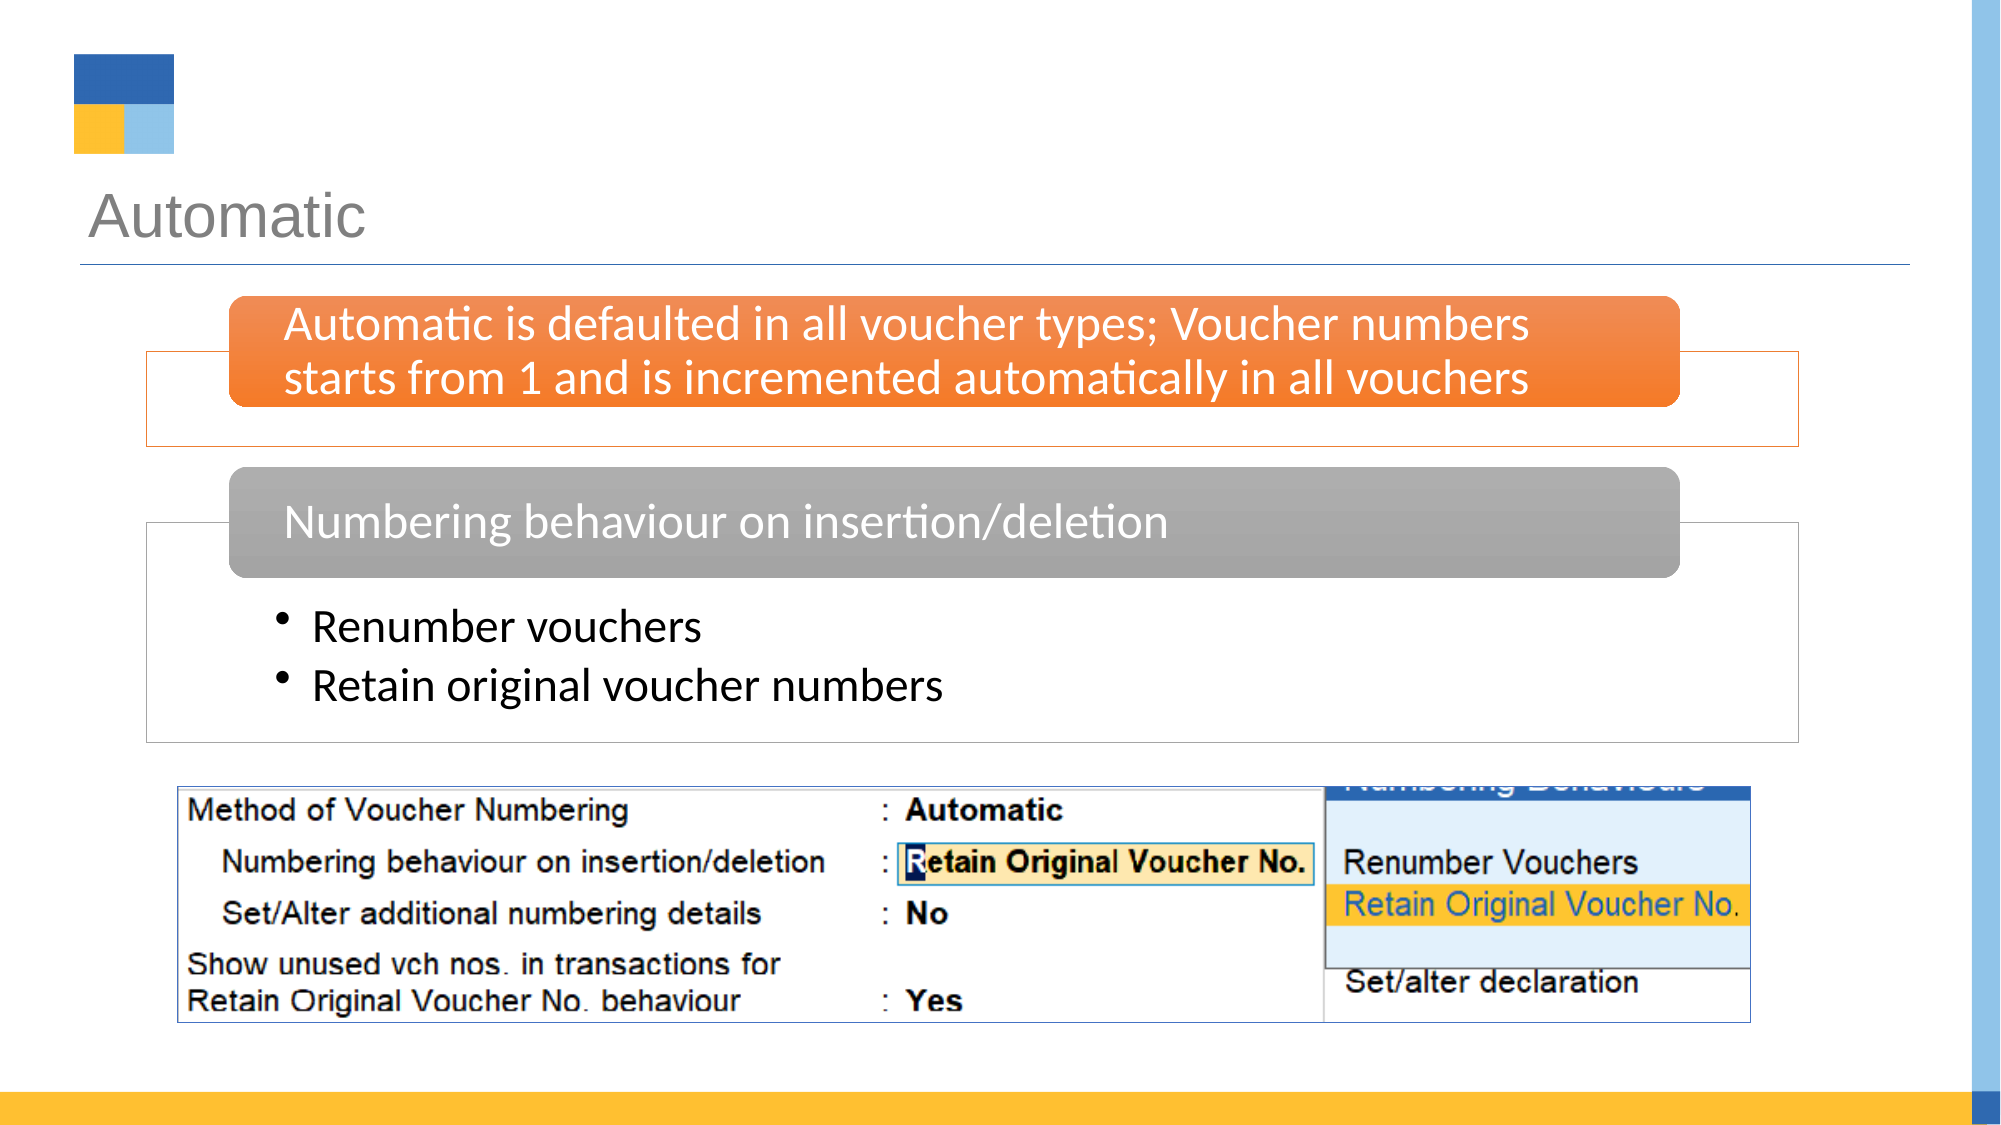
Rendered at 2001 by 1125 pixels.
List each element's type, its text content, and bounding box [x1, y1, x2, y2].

picture [74, 54, 174, 154]
picture [177, 786, 1751, 1023]
title Automatic [74, 176, 1904, 251]
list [146, 285, 1799, 752]
